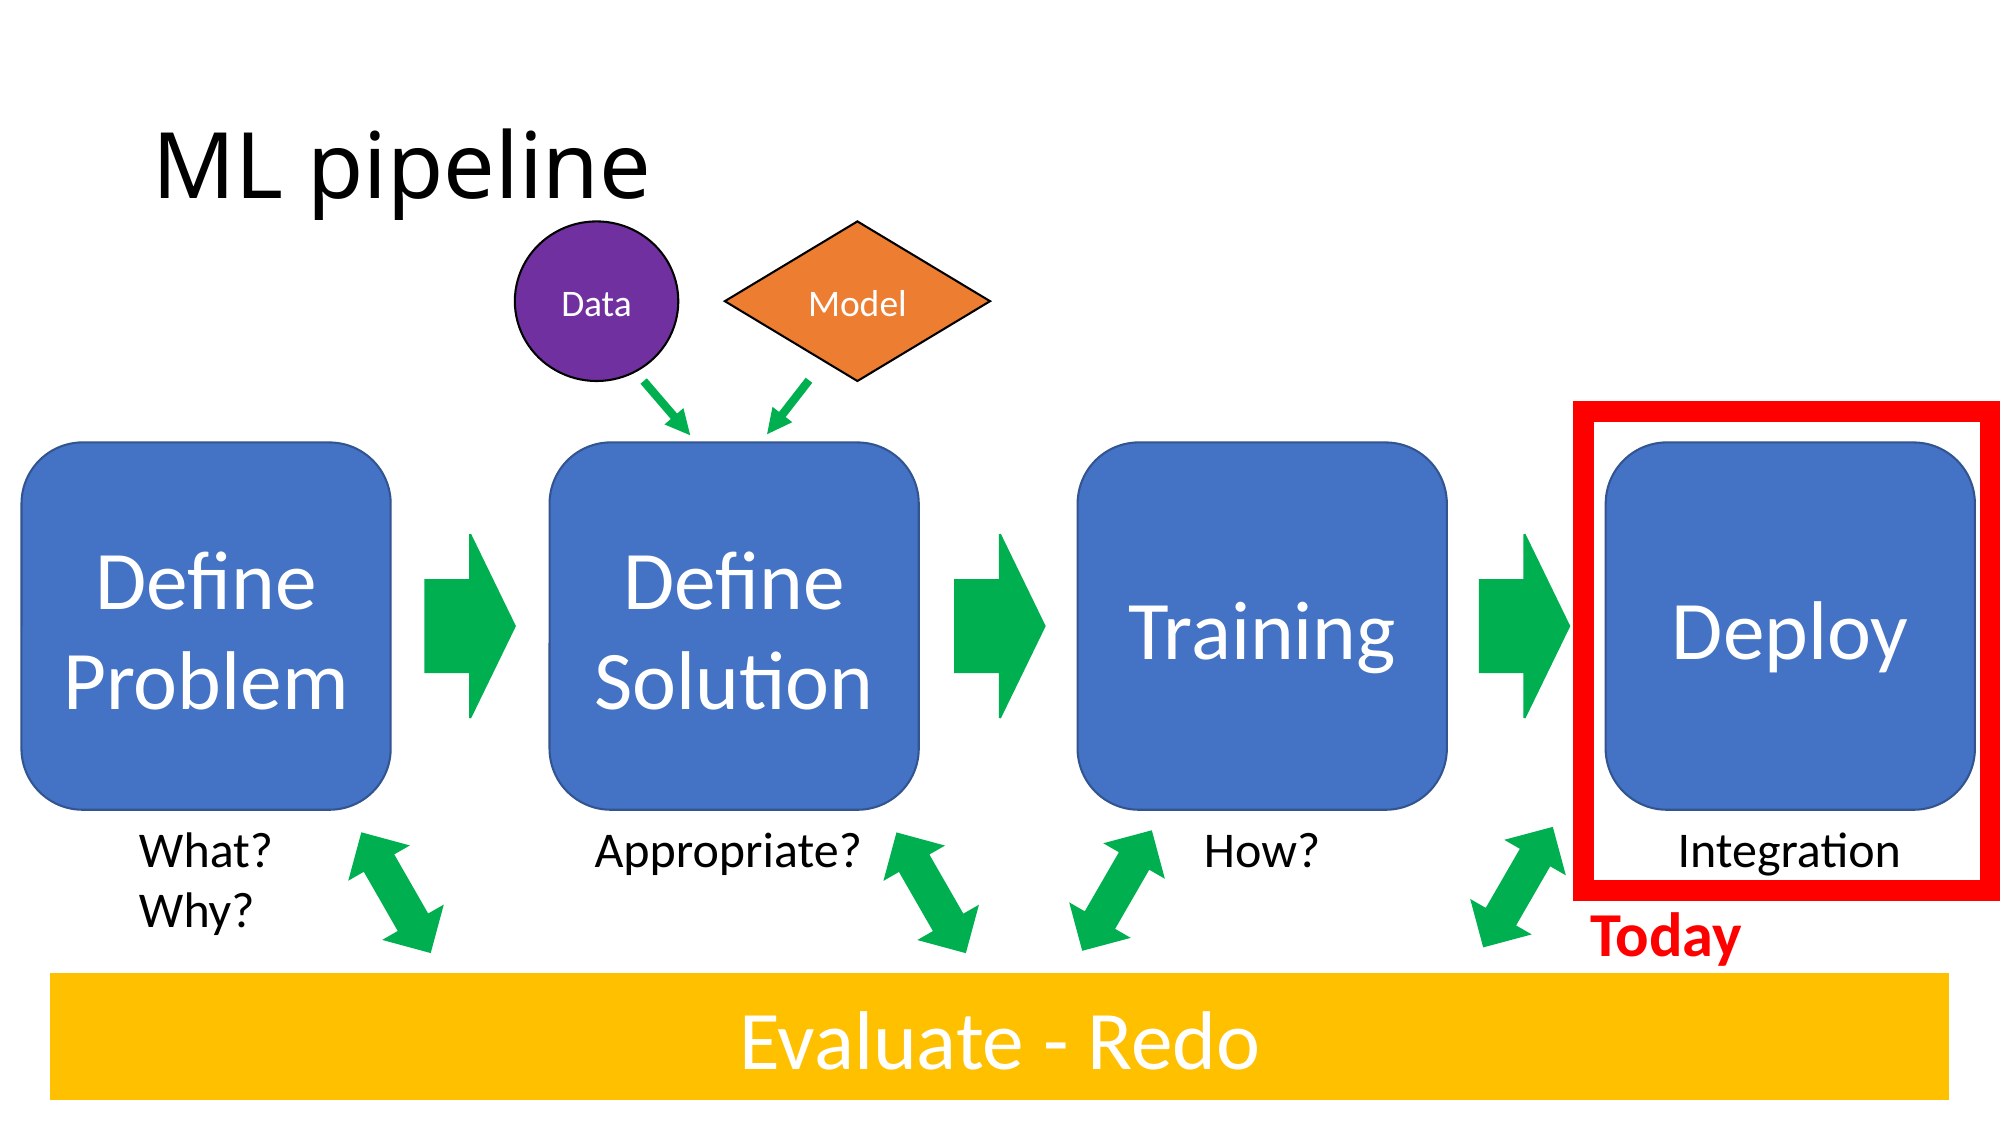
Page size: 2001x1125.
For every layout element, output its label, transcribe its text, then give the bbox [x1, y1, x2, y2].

text_box Evaluate - Redo [50, 973, 1949, 1100]
text_box Integration [1662, 810, 1916, 880]
text_box [1470, 826, 1566, 948]
text_box Data [513, 220, 680, 383]
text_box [643, 380, 691, 436]
text_box [954, 533, 1046, 719]
text_box What? Why? [124, 809, 289, 945]
text_box [1478, 533, 1571, 719]
text_box Deploy [1604, 441, 1976, 811]
text_box Define Solution [548, 441, 920, 809]
text_box [883, 832, 979, 954]
text_box Model [722, 220, 993, 383]
text_box Training [1076, 441, 1448, 811]
text_box Appropriate? [579, 809, 889, 885]
text_box Today [1575, 887, 1758, 973]
text_box [348, 832, 444, 954]
text_box [1573, 401, 2000, 901]
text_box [767, 380, 809, 435]
text_box [1069, 830, 1165, 951]
title ML pipeline [137, 59, 1863, 278]
text_box How? [1189, 810, 1336, 886]
text_box Define Problem [20, 441, 392, 811]
text_box [424, 533, 516, 719]
